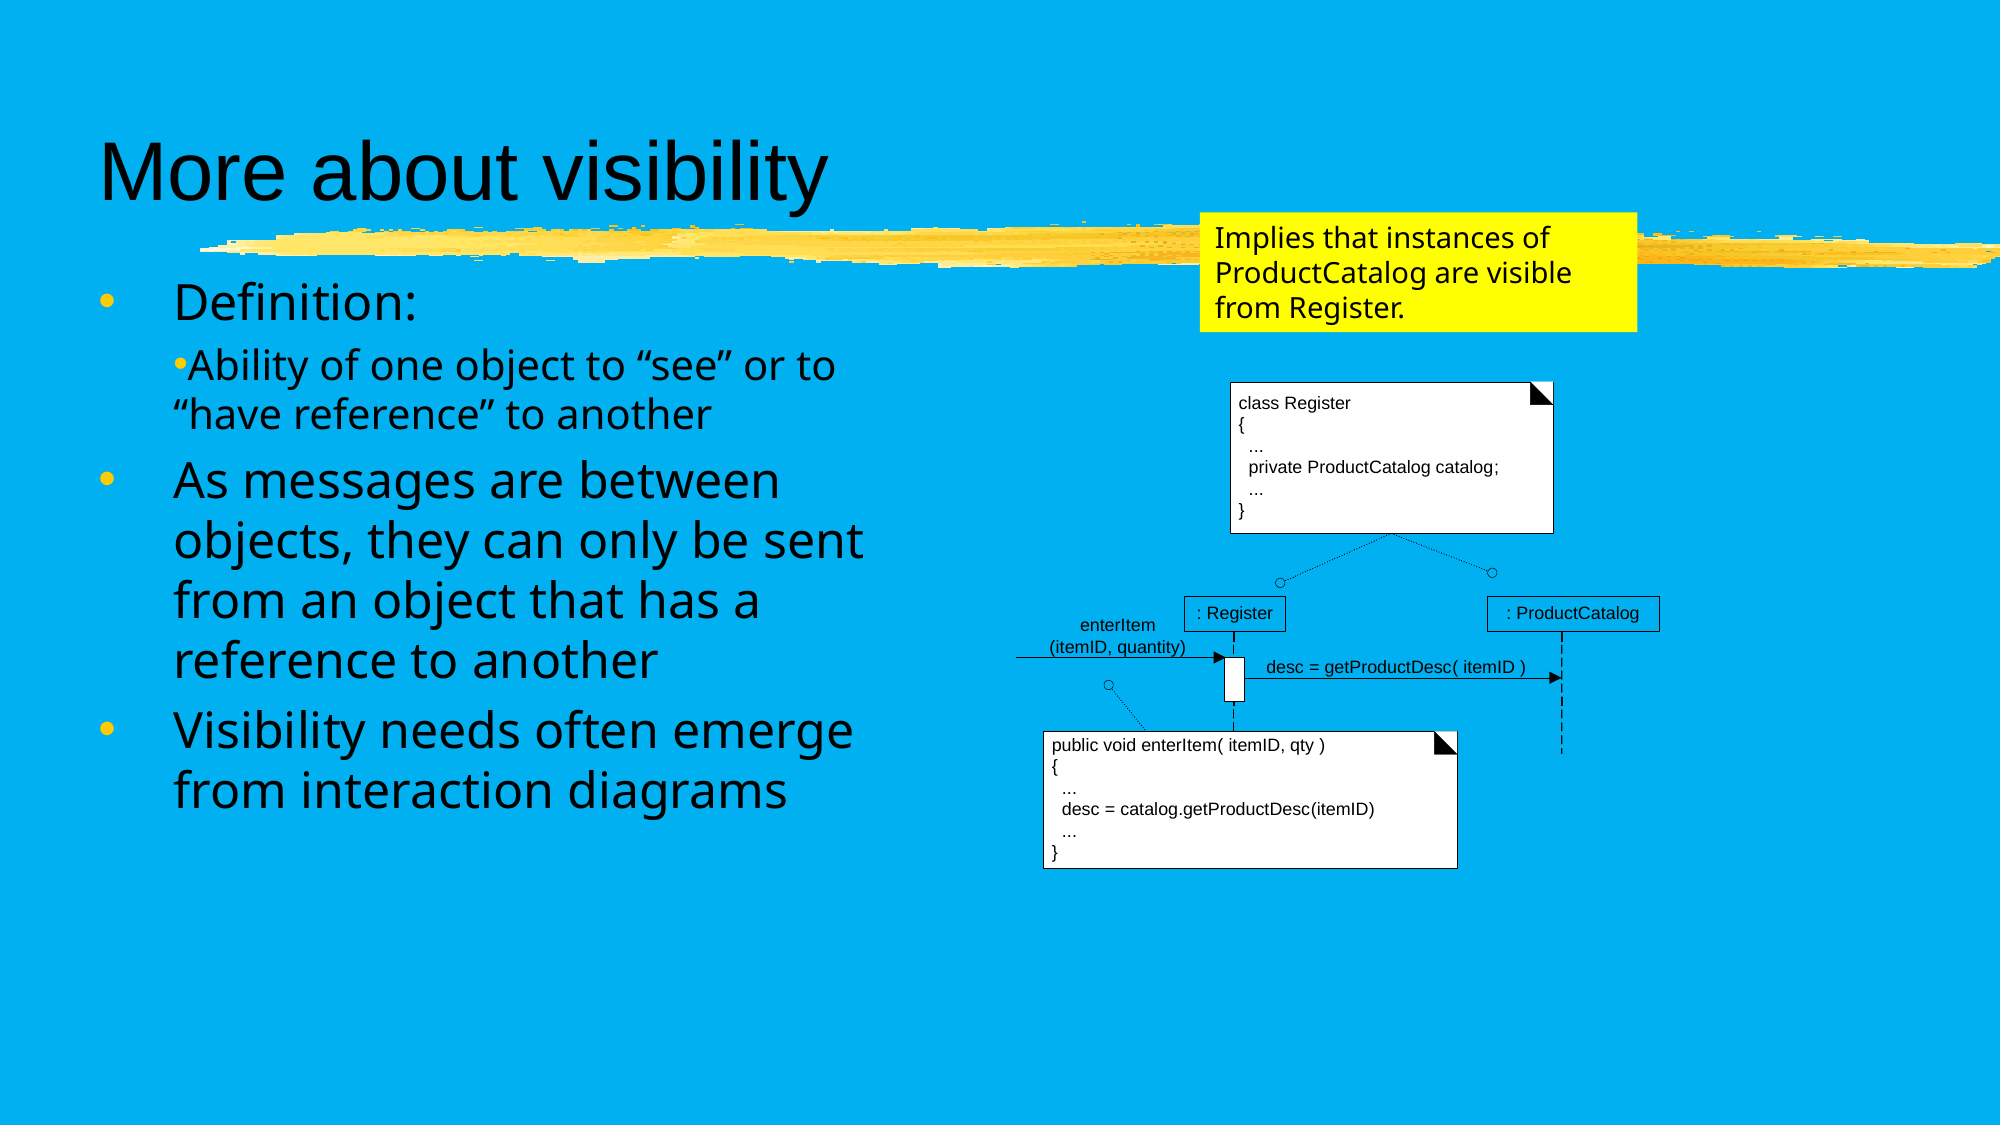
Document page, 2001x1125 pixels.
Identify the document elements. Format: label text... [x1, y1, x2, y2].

picture [201, 225, 1199, 267]
picture [1638, 234, 2000, 267]
list Definition: Ability of one object to “see” or to “have reference” to another As messages are between objects, they can only be sent from an object that has a reference to another Visibility needs often emerge from interaction diagrams [83, 262, 967, 1005]
title More about visibility [83, 92, 1884, 225]
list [999, 378, 1663, 889]
text_box Implies that instances of ProductCatalog are visible from Register. [1199, 212, 1638, 333]
